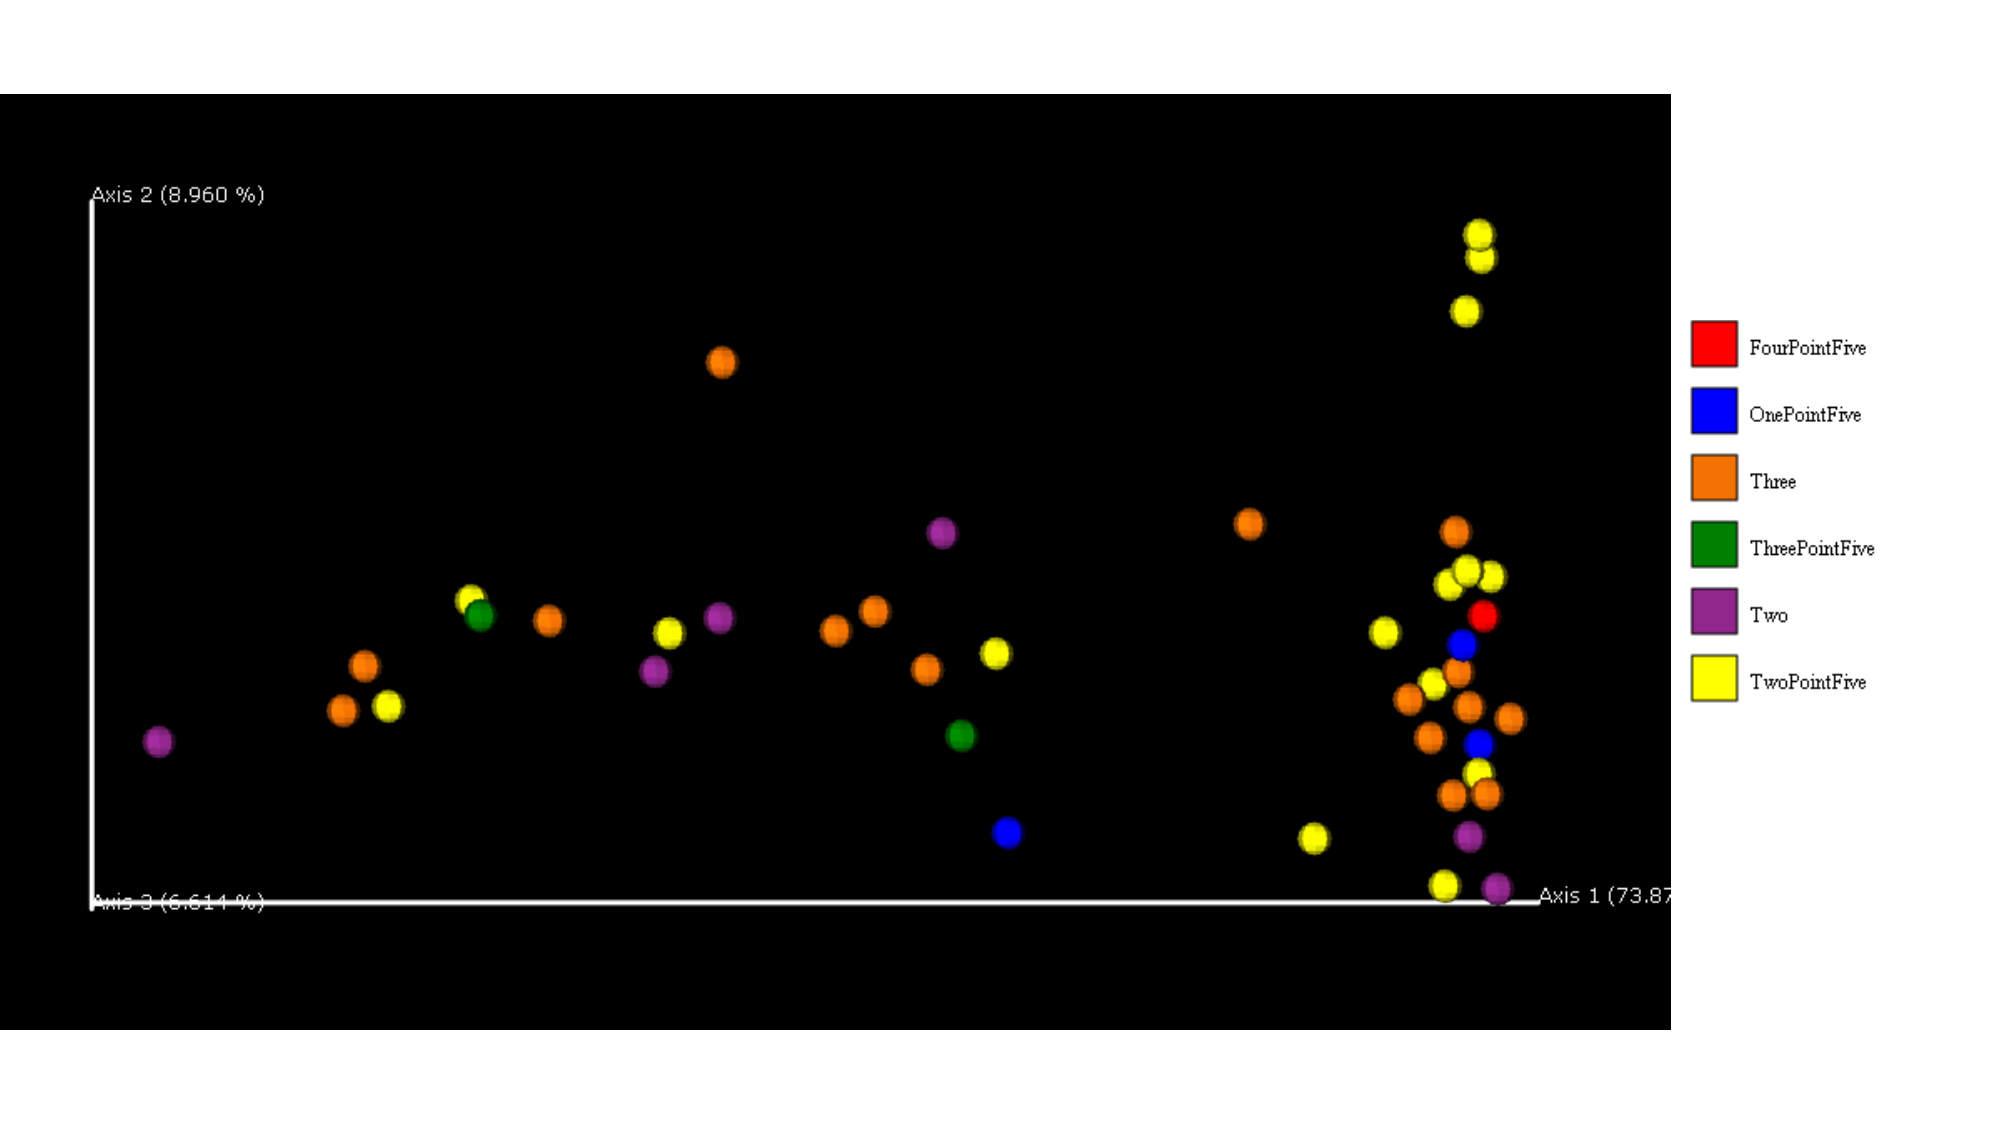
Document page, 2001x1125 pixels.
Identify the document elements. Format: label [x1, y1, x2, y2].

picture [0, 94, 1671, 1030]
picture [1684, 320, 2000, 706]
